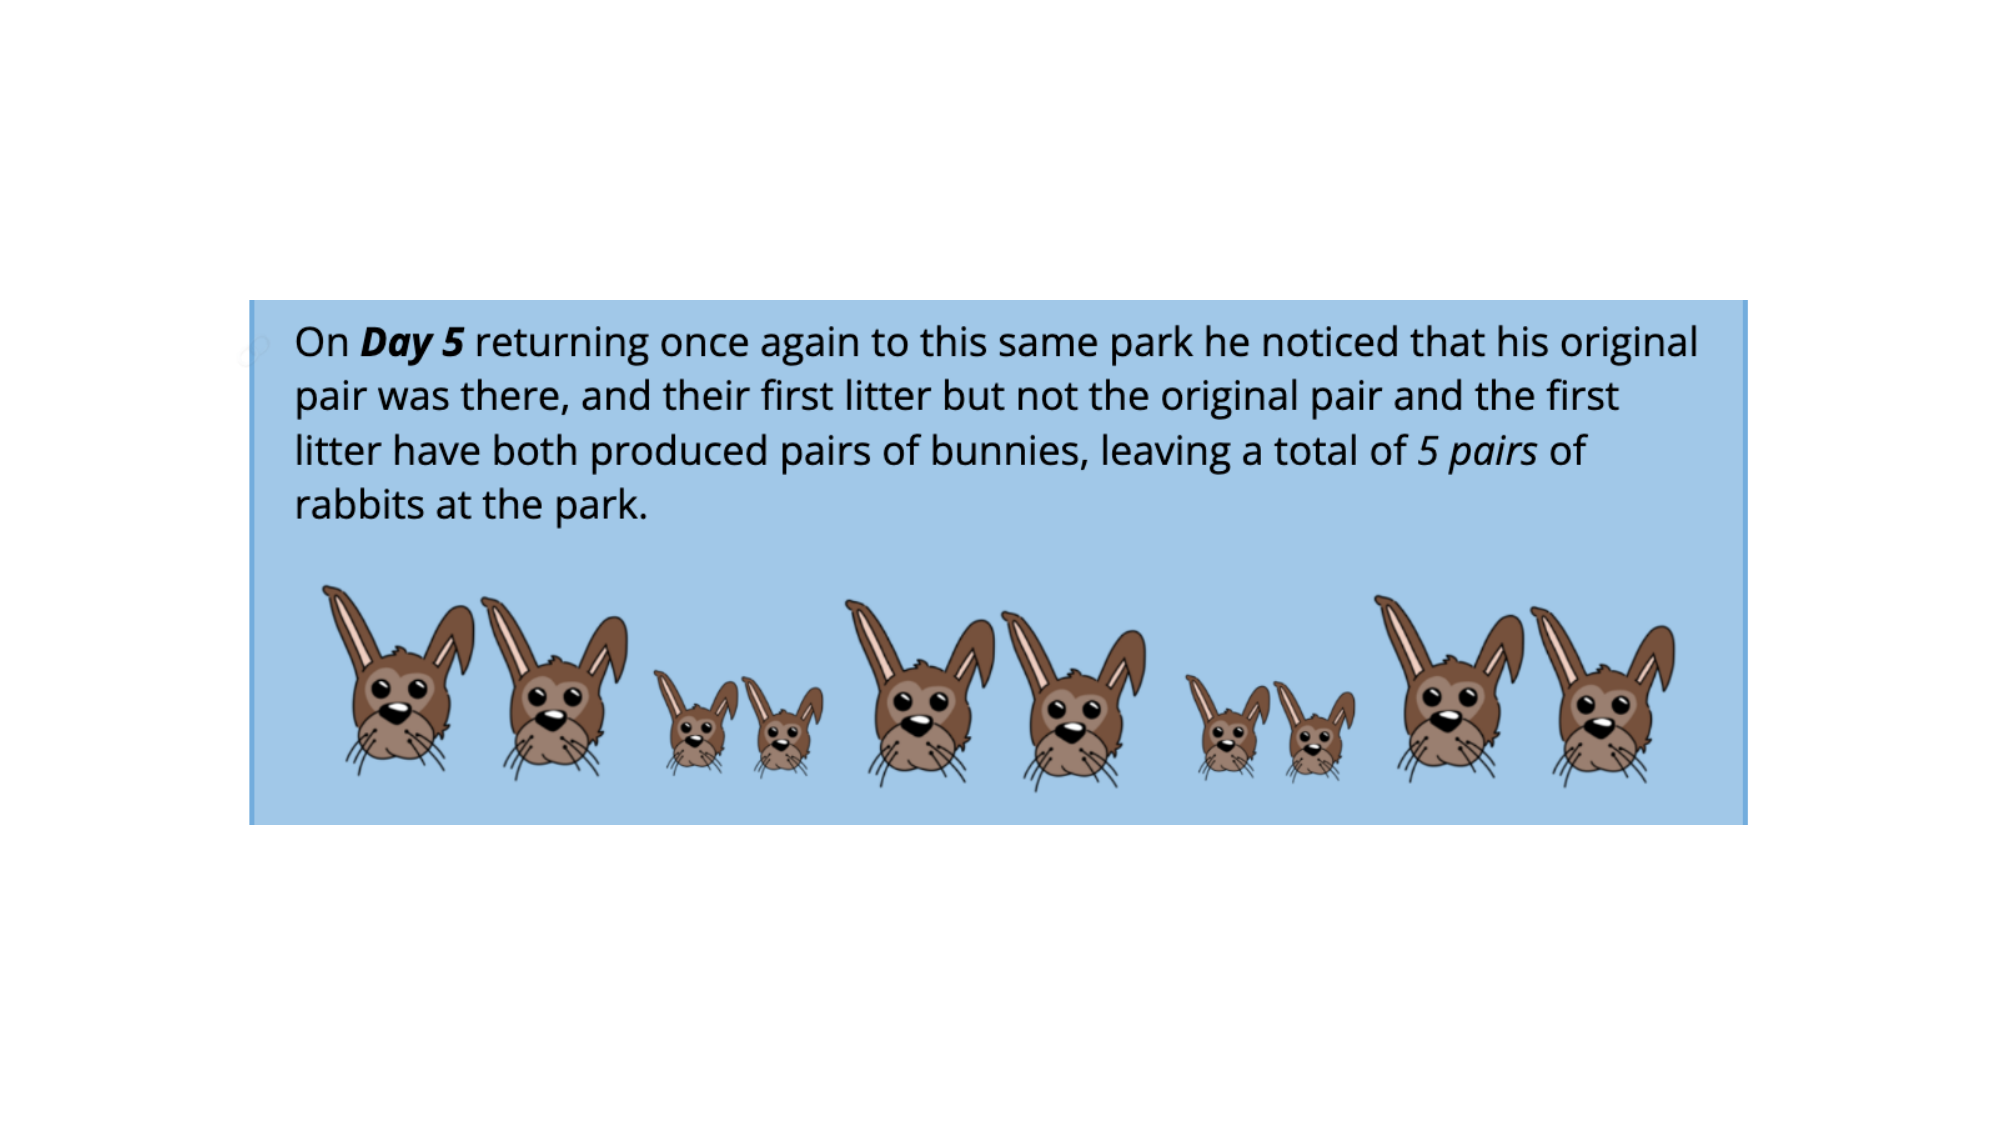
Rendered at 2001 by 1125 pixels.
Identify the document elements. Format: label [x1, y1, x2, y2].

picture [226, 299, 1773, 826]
